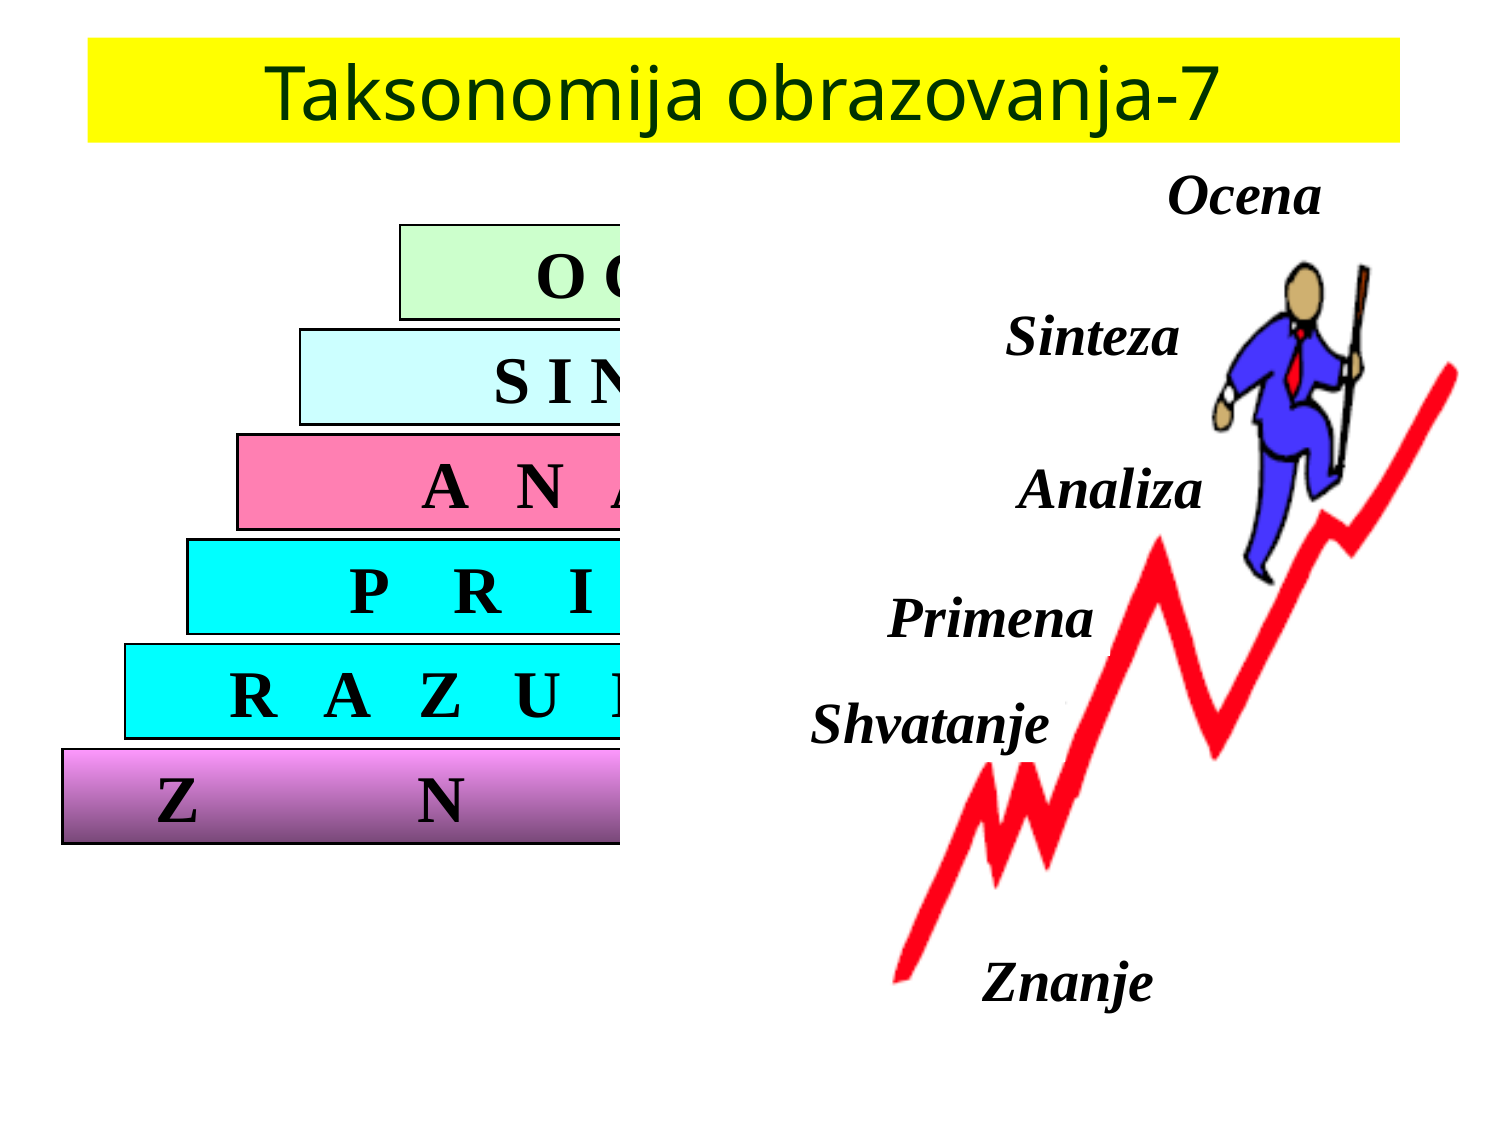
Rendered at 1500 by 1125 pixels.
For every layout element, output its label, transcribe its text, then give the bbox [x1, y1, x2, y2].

text_box S I N T E Z A [300, 329, 614, 425]
text_box O C E N A [399, 224, 614, 320]
title Taksonomija obrazovanja-7 [87, 37, 1401, 143]
text_box A N A L I Z A [237, 434, 614, 530]
text_box Z N A NJ E [62, 748, 614, 844]
text_box P R I M E N A [187, 539, 614, 634]
text_box R A Z U M E V A NJ E [125, 643, 614, 739]
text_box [619, 148, 1459, 1022]
